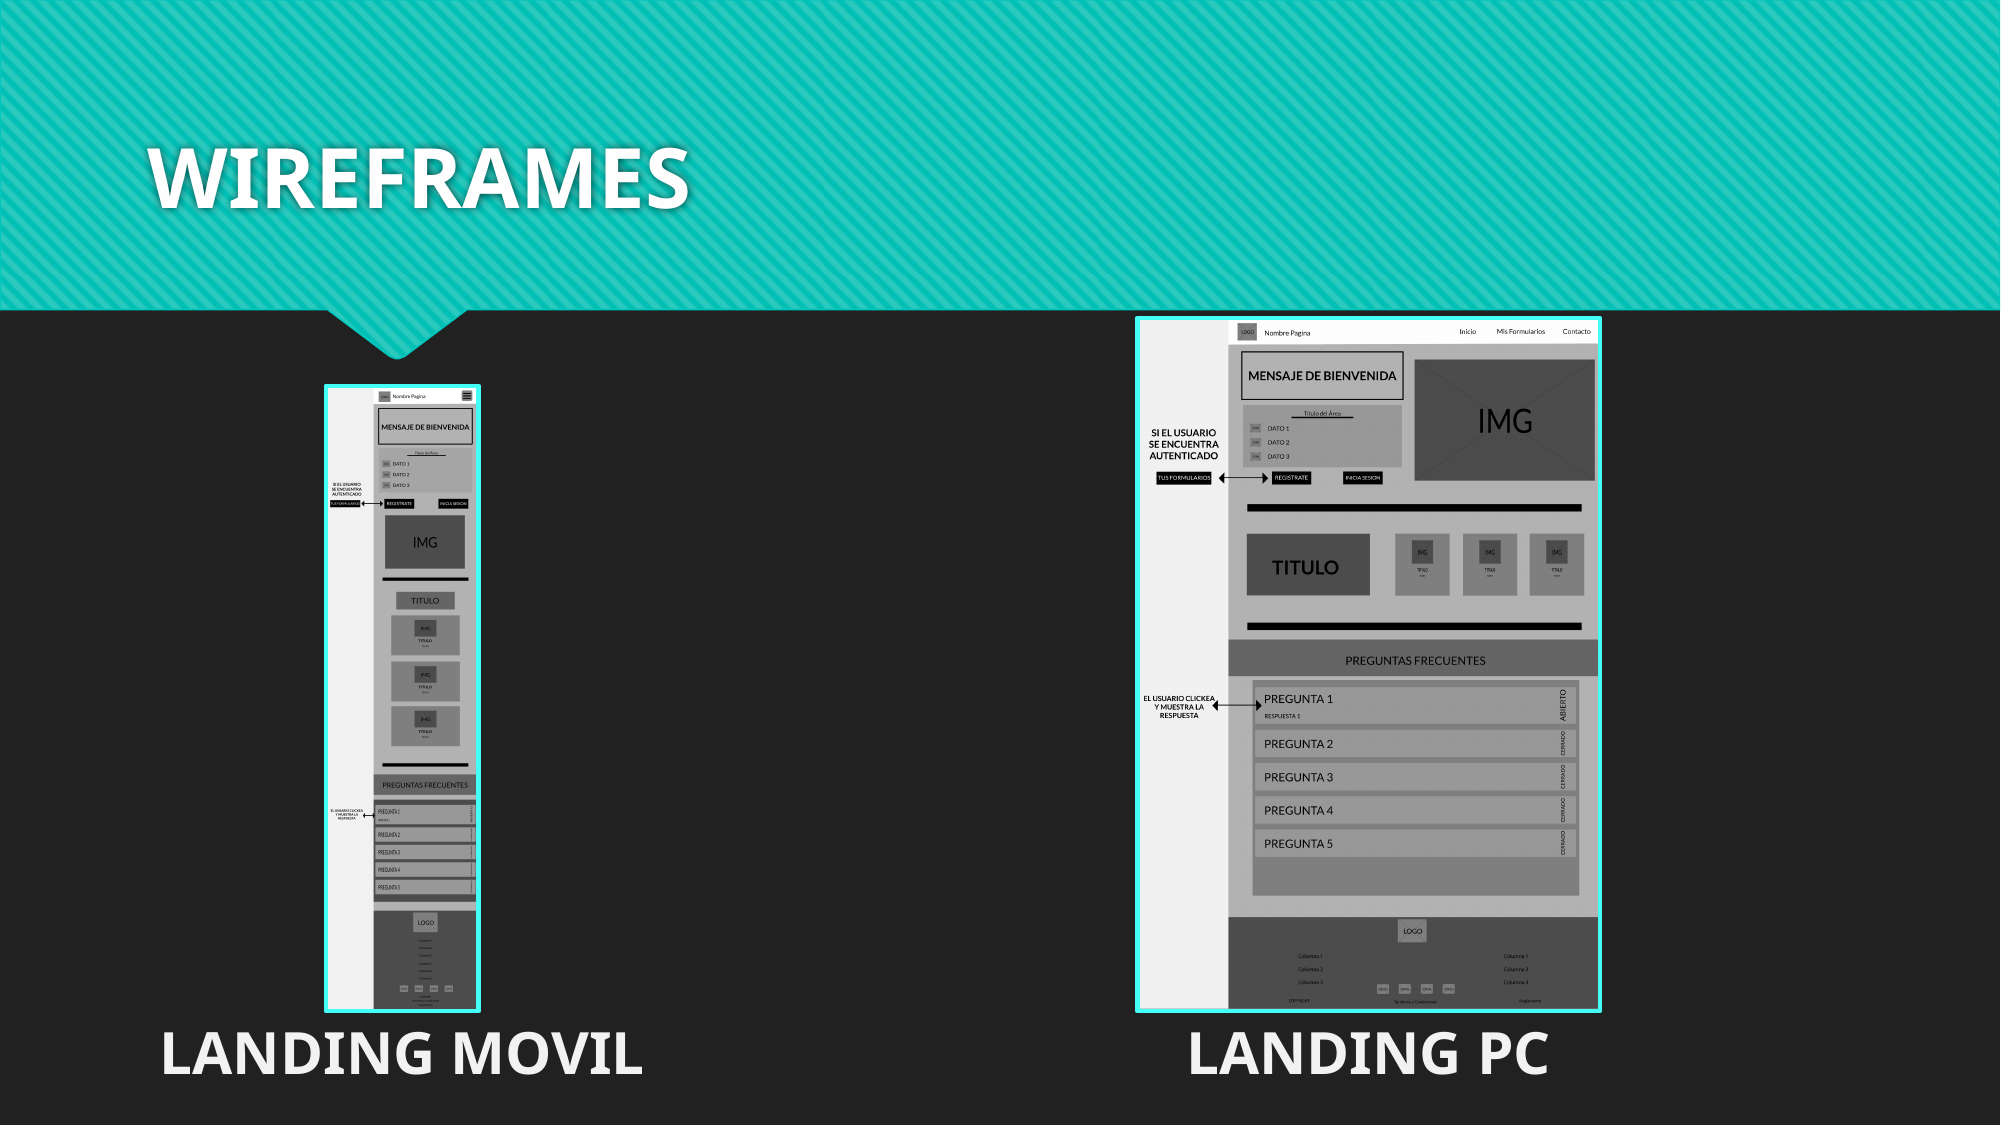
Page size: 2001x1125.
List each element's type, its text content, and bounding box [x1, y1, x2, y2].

text_box LANDING MOVIL [112, 1008, 693, 1094]
title WIREFRAMES [132, 73, 1868, 233]
text_box LANDING PC [1095, 1008, 1642, 1094]
picture [327, 387, 477, 1009]
picture [1139, 320, 1598, 1009]
